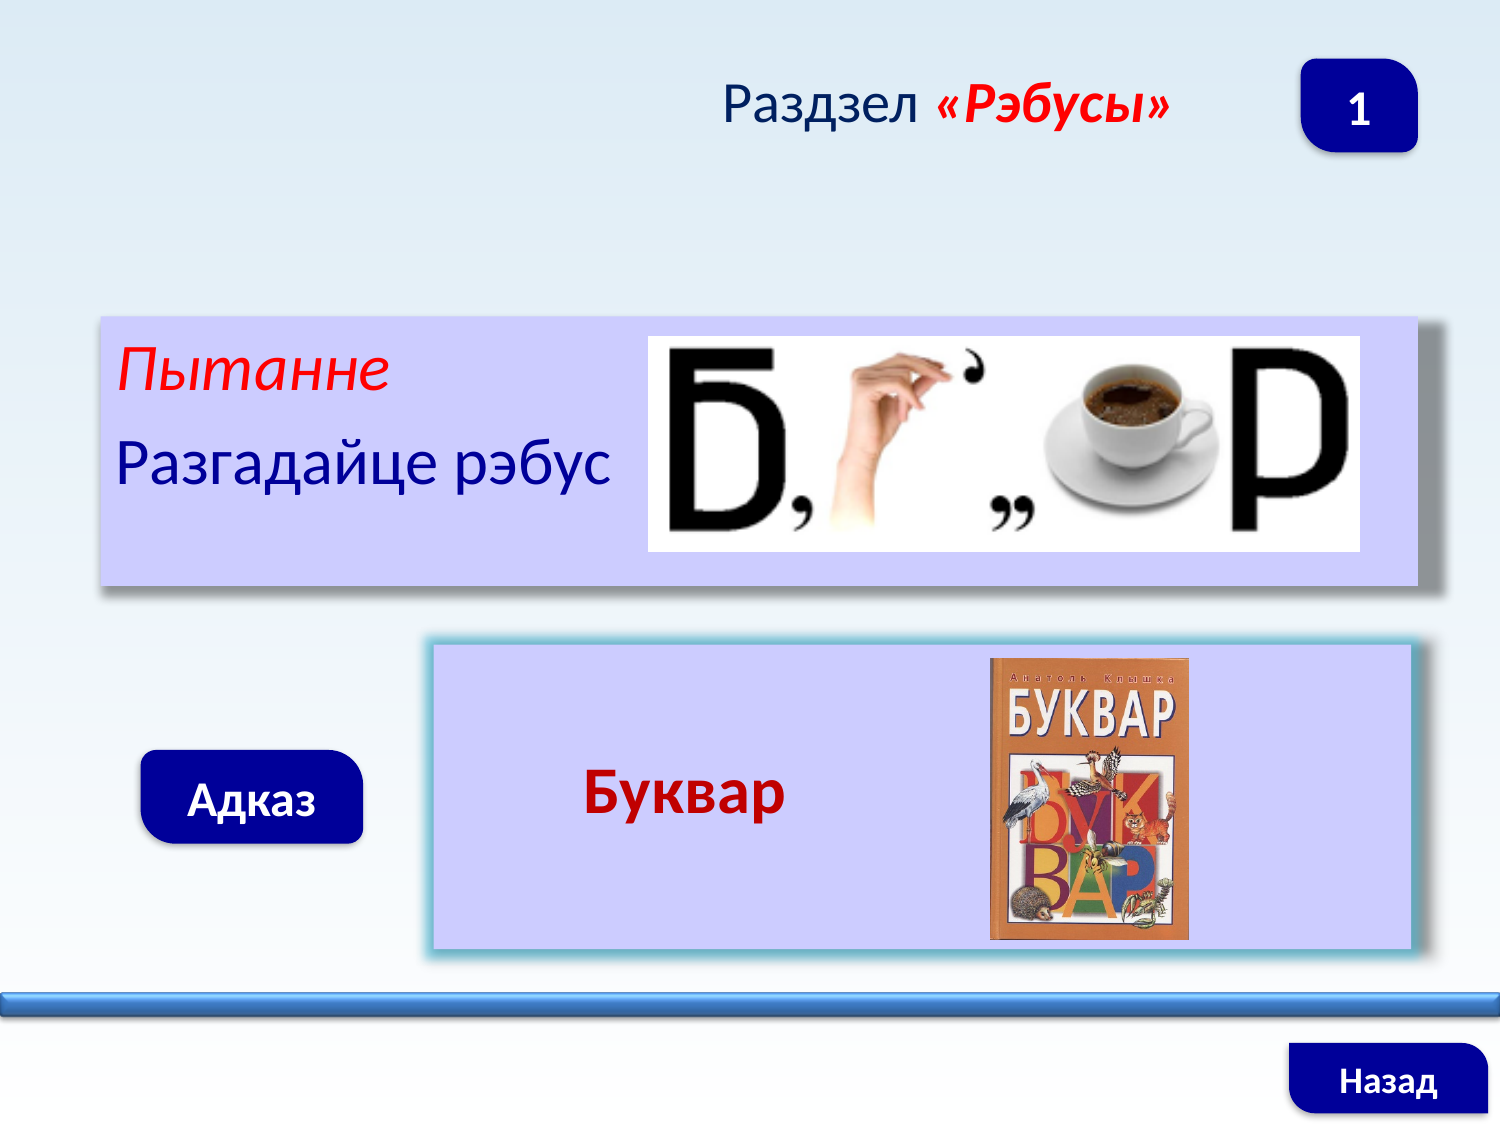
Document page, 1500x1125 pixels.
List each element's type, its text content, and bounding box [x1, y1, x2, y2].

text_box Назад [1289, 1042, 1489, 1114]
text_box Буквар [433, 644, 1412, 950]
picture [0, 987, 1500, 1029]
picture [990, 658, 1189, 940]
text_box 1 [1300, 58, 1418, 153]
list Пытанне Разгадайце рэбус [100, 316, 1418, 586]
picture [648, 335, 1360, 552]
text_box Раздзел «Рэбусы» [632, 46, 1266, 153]
text_box Адказ [140, 749, 364, 844]
